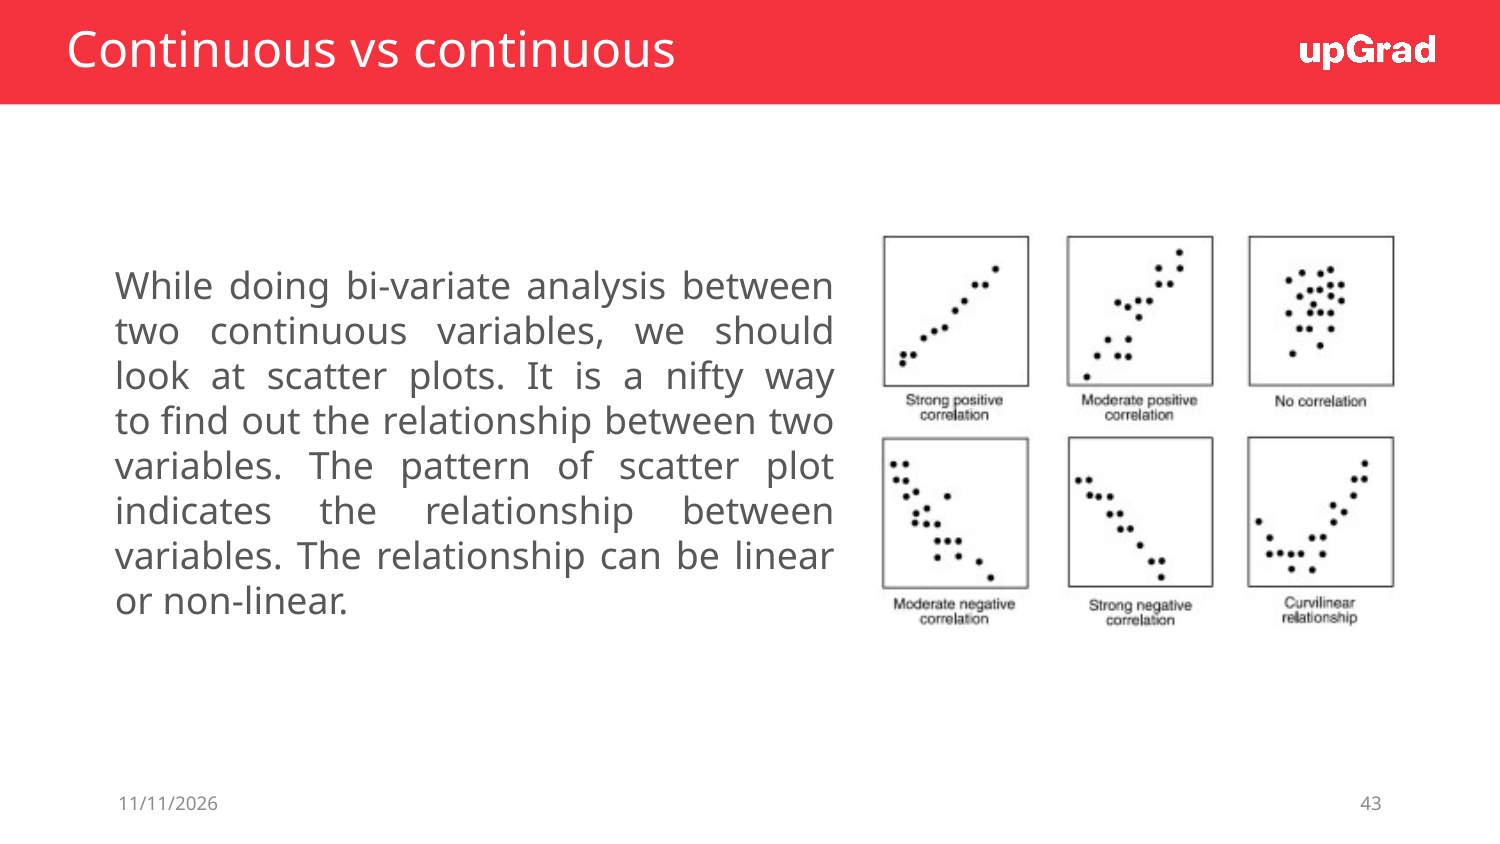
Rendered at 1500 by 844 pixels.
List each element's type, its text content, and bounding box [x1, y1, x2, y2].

title Continuous vs continuous [51, 20, 1090, 83]
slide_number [103, 782, 441, 827]
picture [1300, 34, 1435, 70]
picture [877, 231, 1400, 634]
slide_number 43 [1059, 782, 1397, 827]
text_box While doing bi-variate analysis between two continuous variables, we should look at scatter plots. It is a nifty way to find out the relationship between two variables. The pattern of scatter plot indicates the relationship between variables. The relationship can be linear or non-linear. [99, 255, 850, 681]
